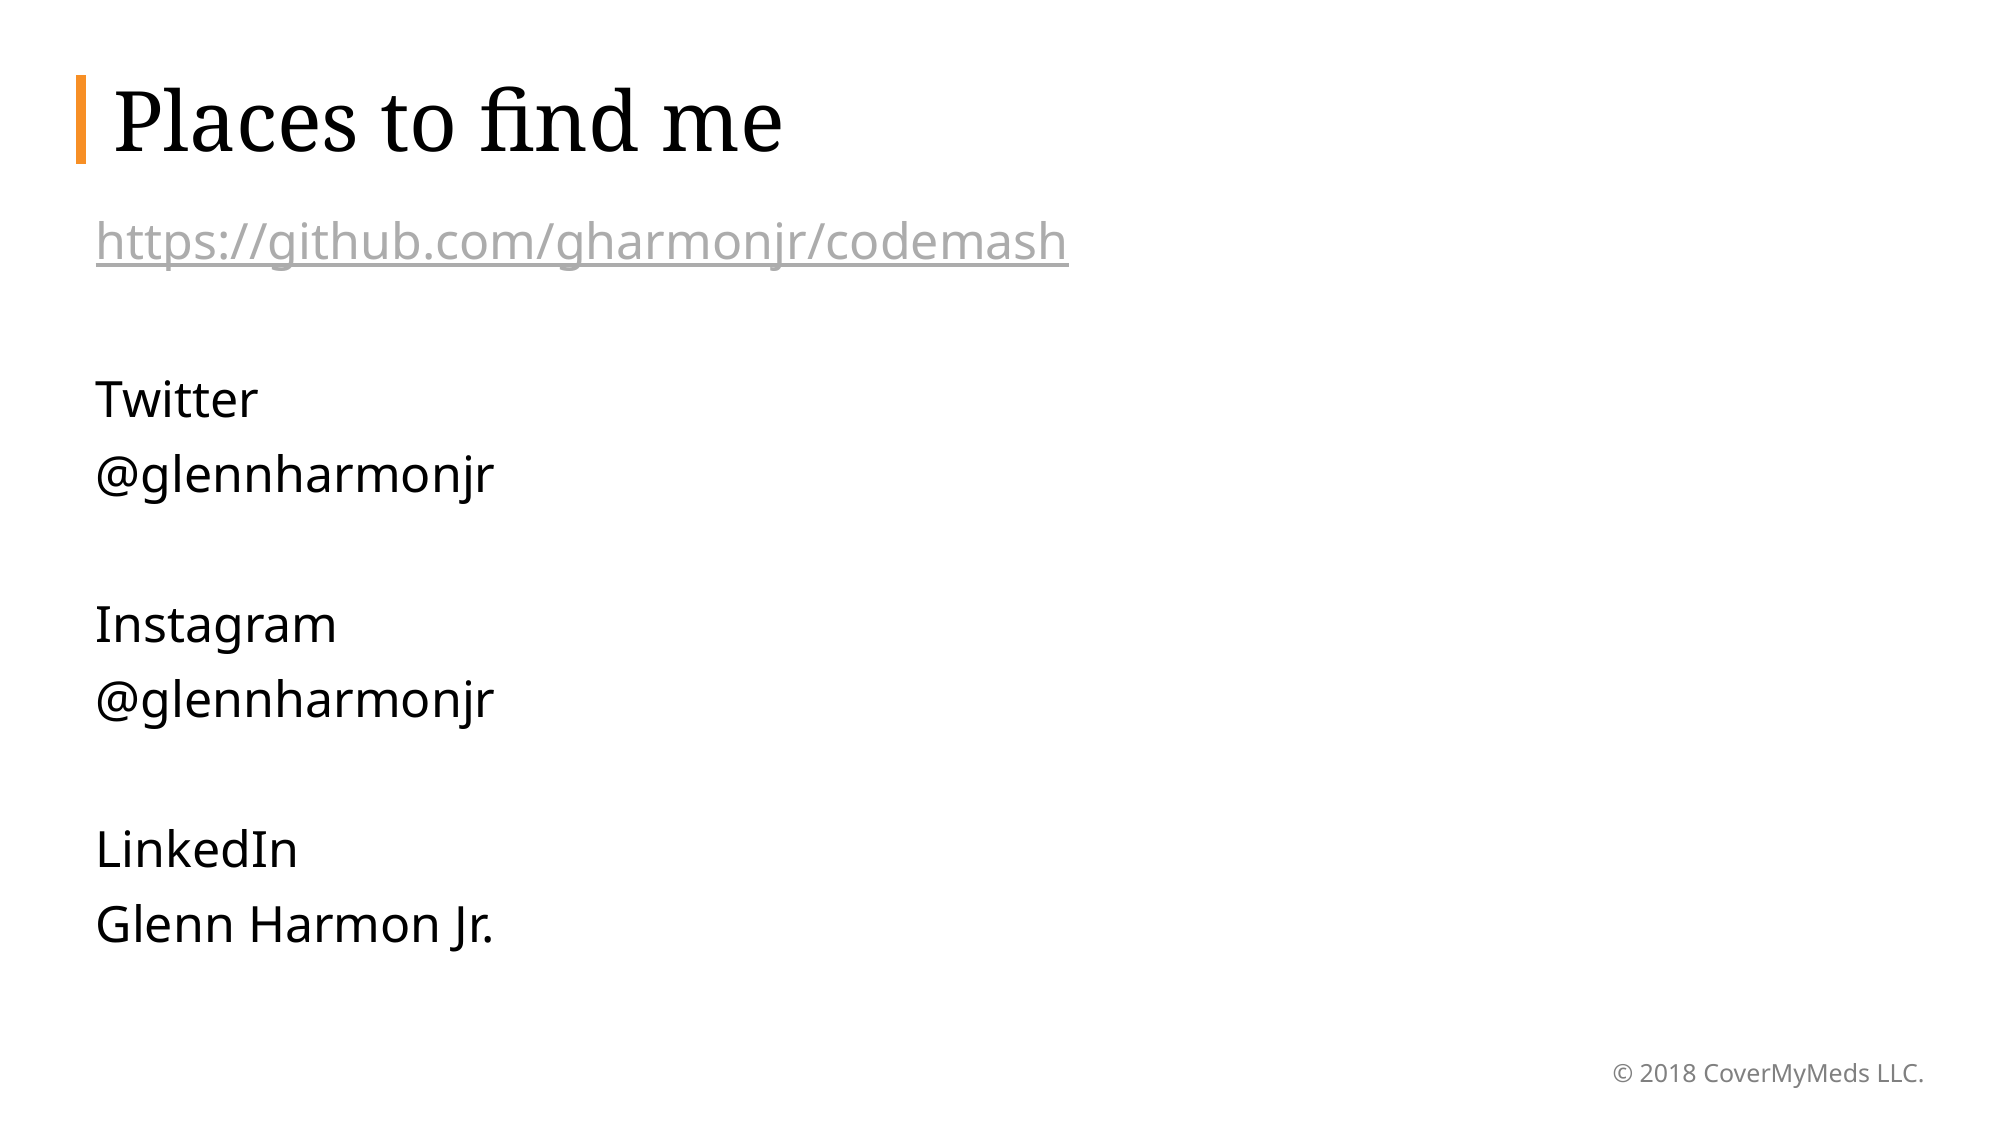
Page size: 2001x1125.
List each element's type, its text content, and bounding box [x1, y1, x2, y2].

footer © 2018 CoverMyMeds LLC. [1250, 1042, 1925, 1103]
title Places to find me [113, 79, 1925, 171]
list https://github.com/gharmonjr/codemash Twitter @glennharmonjr Instagram @glennharmonjr LinkedIn Glenn Harmon Jr. [80, 216, 1925, 989]
